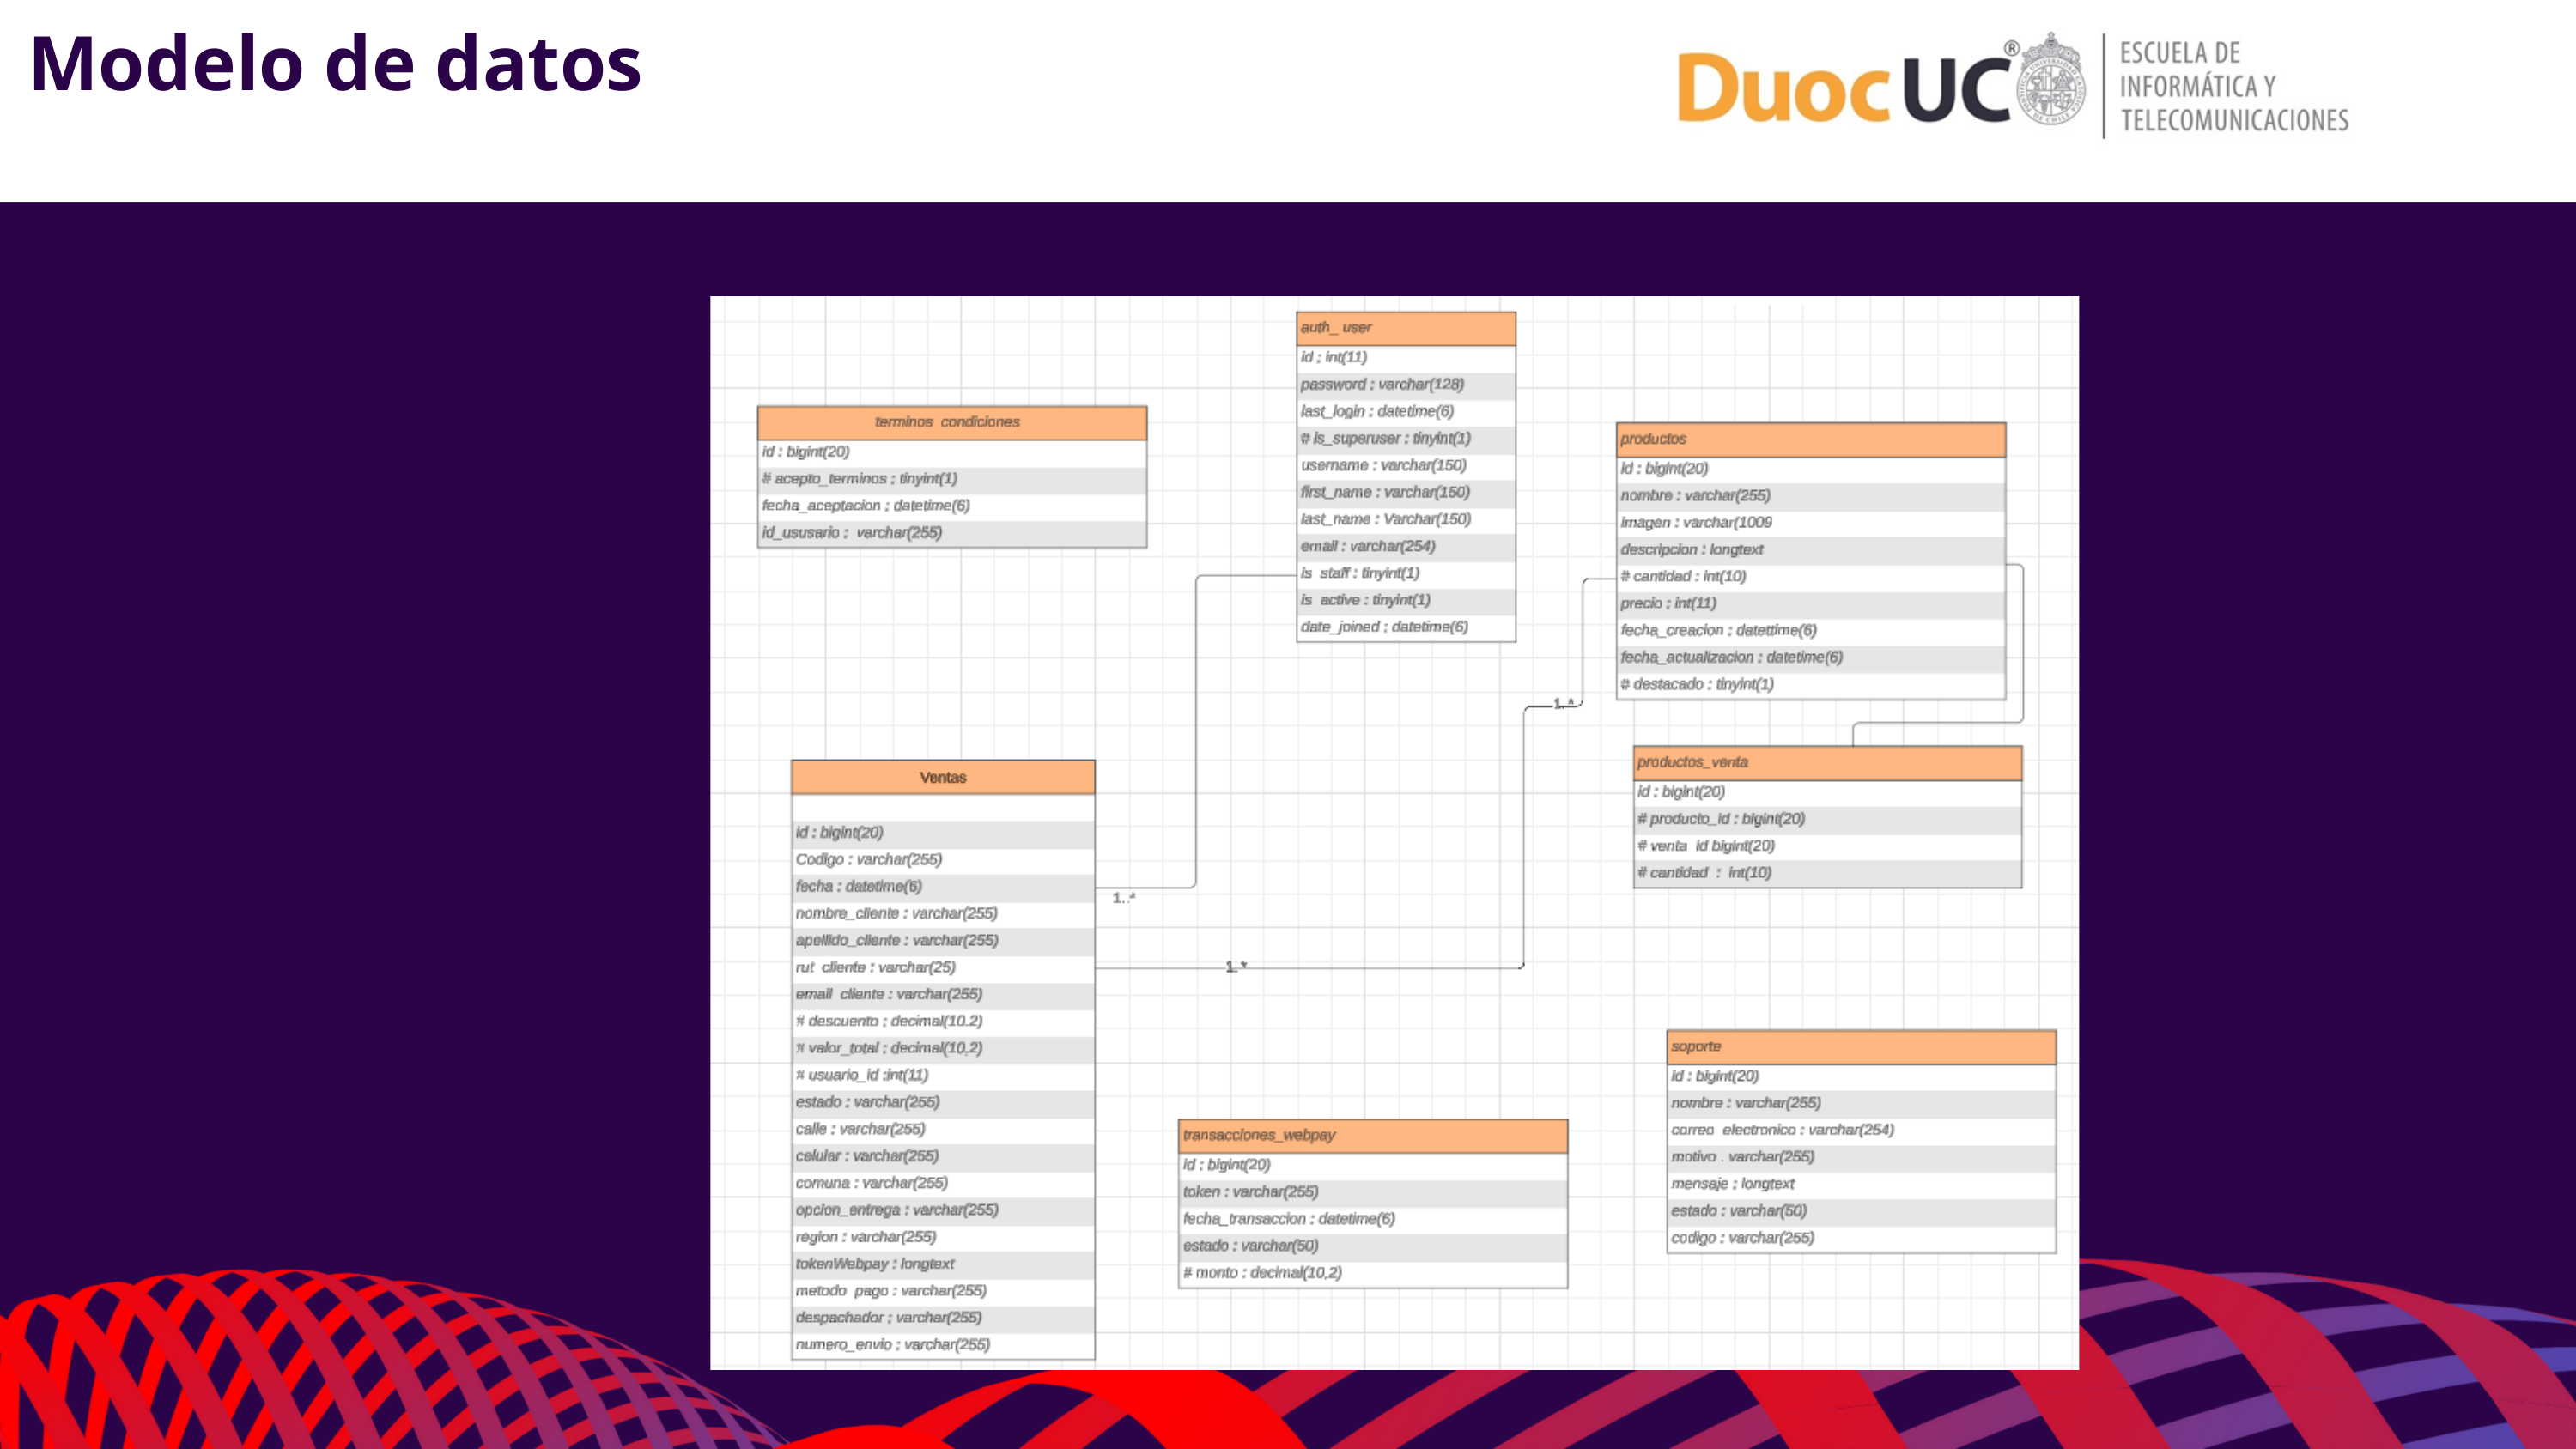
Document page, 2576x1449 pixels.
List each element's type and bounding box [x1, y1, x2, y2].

text_box [0, 0, 2576, 203]
text_box [0, 212, 2576, 1449]
text_box [710, 296, 2080, 1370]
